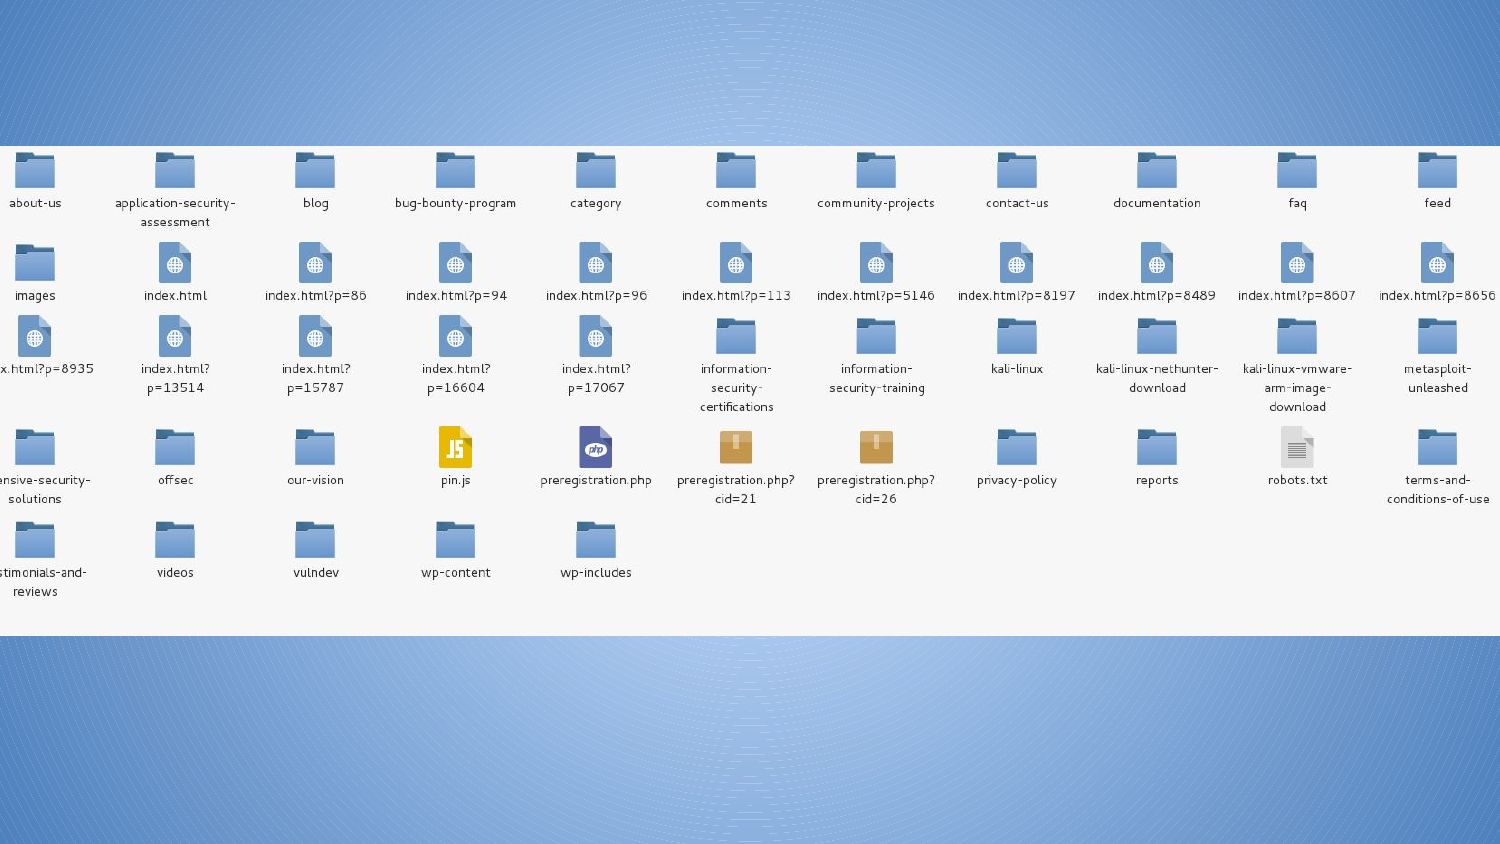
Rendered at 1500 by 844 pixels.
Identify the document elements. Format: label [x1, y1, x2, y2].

picture [0, 145, 1500, 636]
